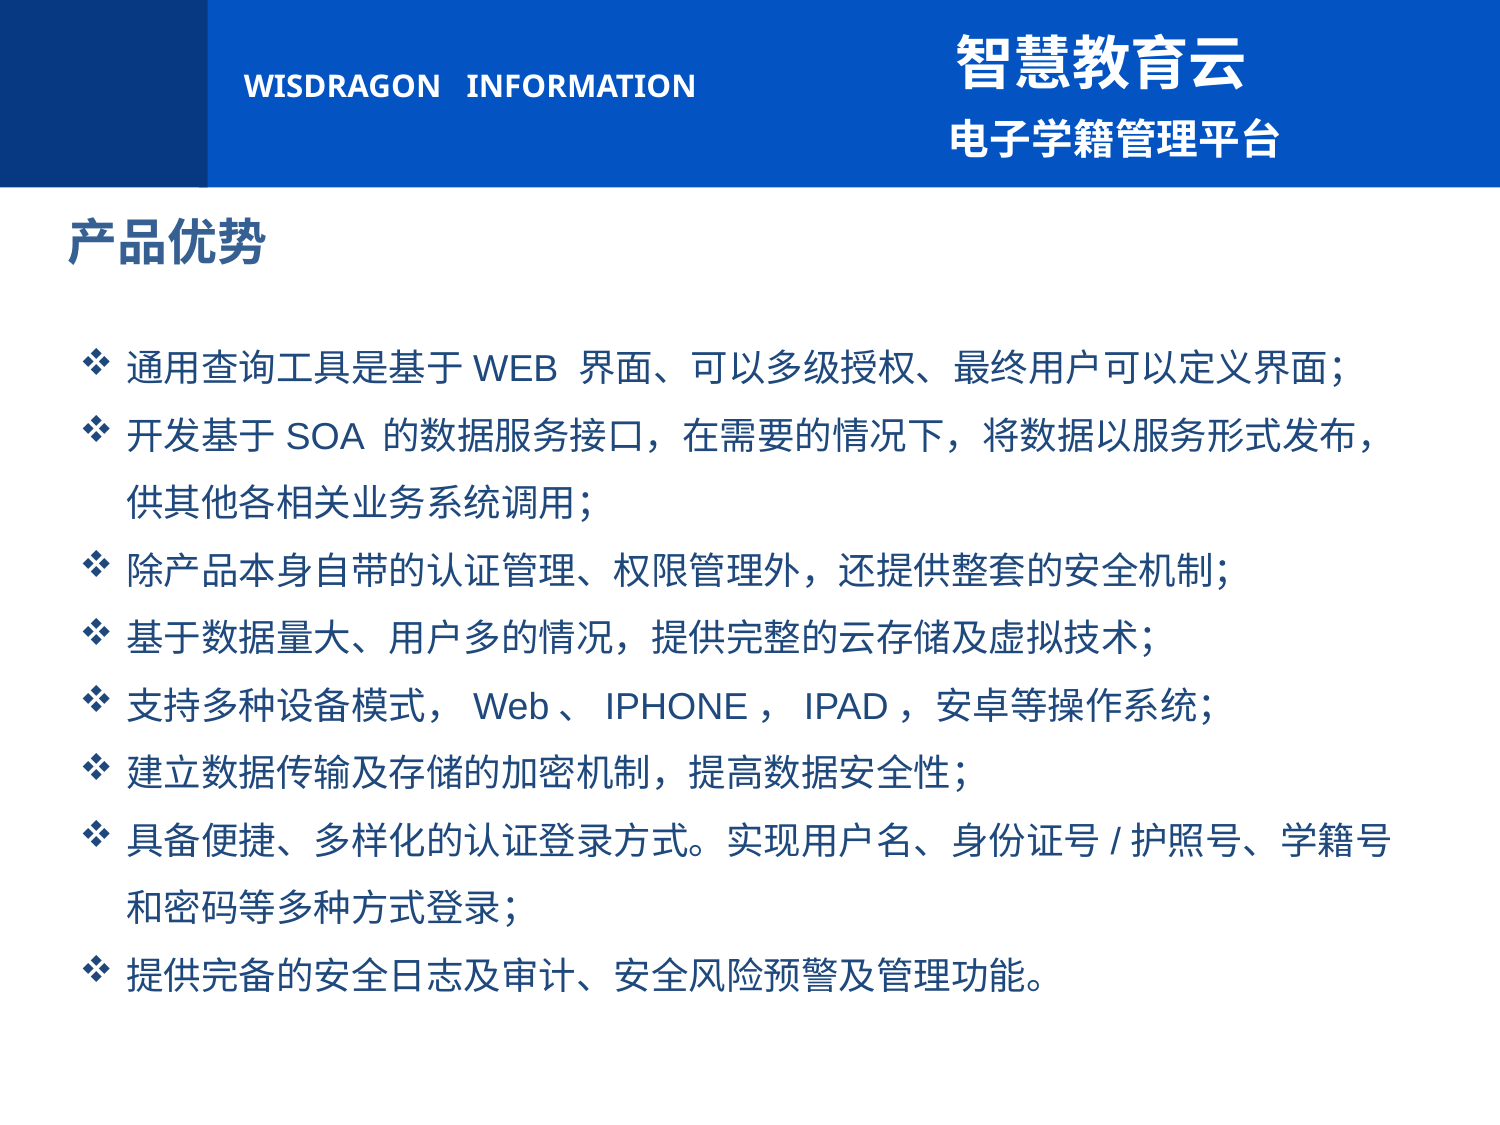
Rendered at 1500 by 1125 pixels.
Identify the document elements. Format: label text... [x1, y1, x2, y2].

text_box 智慧教育云 电子学籍管理平台 [702, 19, 1500, 174]
text_box 通用查询工具是基于WEB 界面、可以多级授权、最终用户可以定义界面； 开发基于SOA 的数据服务接口，在需要的情况下，将数据以服务形式发布，供其他各相关业务系统调用； 除产品本身自带的认证管理、权限管理外，还提供整套的安全机制； 基于数据量大、用户多的情况，提供完整的云存储及虚拟技术； 支持多种设备模式，Web、IPHONE，IPAD，安卓等操作系统； 建立数据传输及存储的加密机制，提高数据安全性； 具备便捷、多样化的认证登录方式。实现用户名、身份证号/护照号、学籍号和密码等多种方式登录； 提供完备的安全日志及审计、安全风险预警及管理功能。 [64, 314, 1424, 1004]
list 产品优势 [53, 172, 1404, 291]
